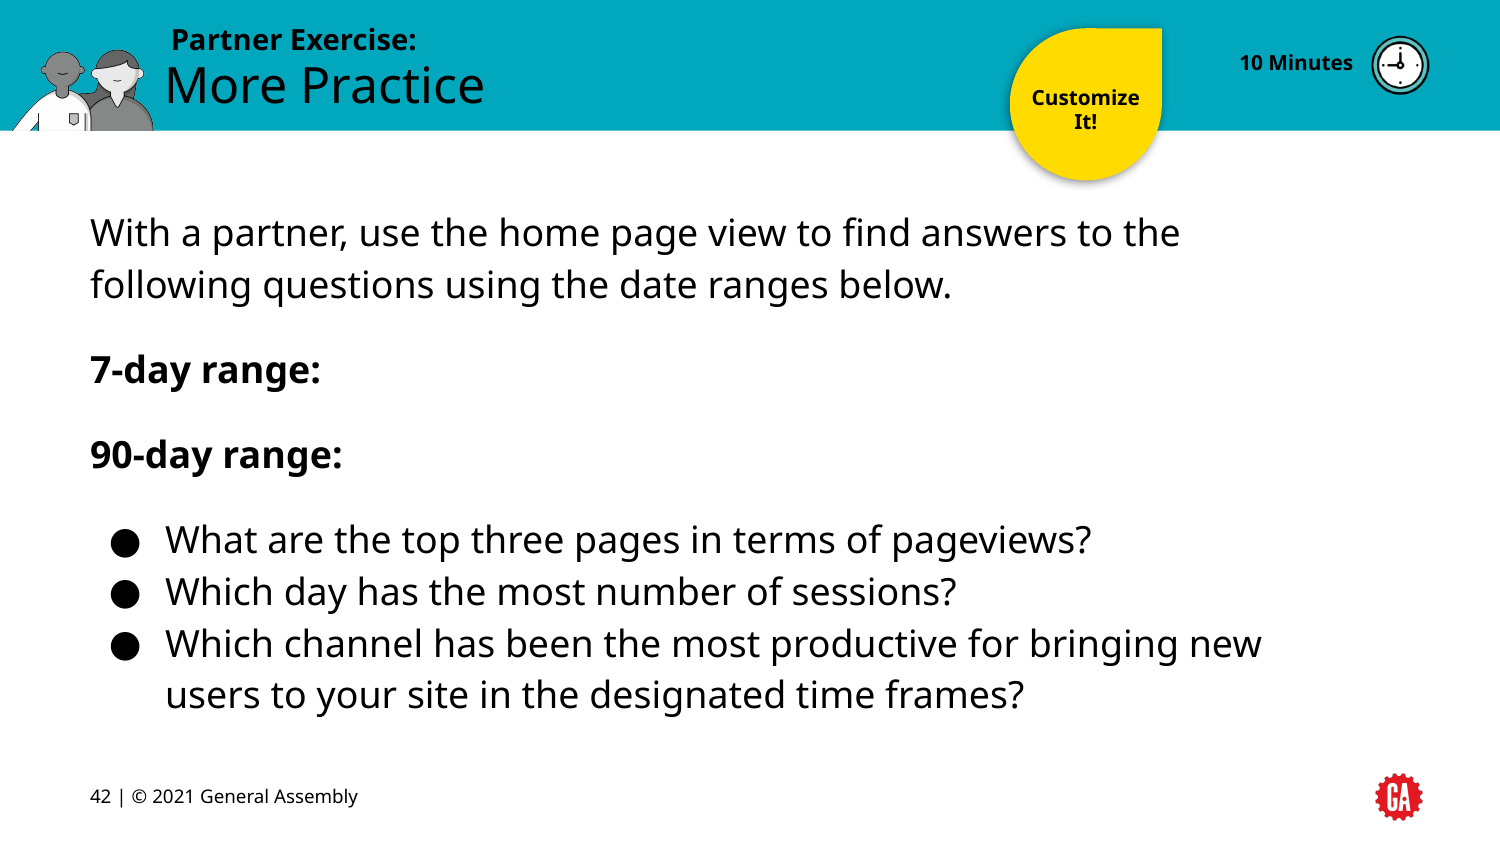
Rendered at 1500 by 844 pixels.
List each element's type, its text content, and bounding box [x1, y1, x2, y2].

slide_number ‹#› | © 2021 General Assembly [75, 764, 465, 830]
picture [1373, 771, 1425, 823]
picture [12, 34, 156, 131]
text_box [1009, 28, 1163, 181]
title More Practice [149, 38, 971, 115]
picture [1368, 32, 1433, 98]
subtitle 10 Minutes [1168, 34, 1369, 89]
list With a partner, use the home page view to find answers to the following questions using the date ranges below. 7-day range: 90-day range: What are the top three pages in terms of pageviews? Which day has the most number of sessions? Which channel has been the most productive for bringing new users to your site in the designated time frames? [75, 187, 1349, 425]
